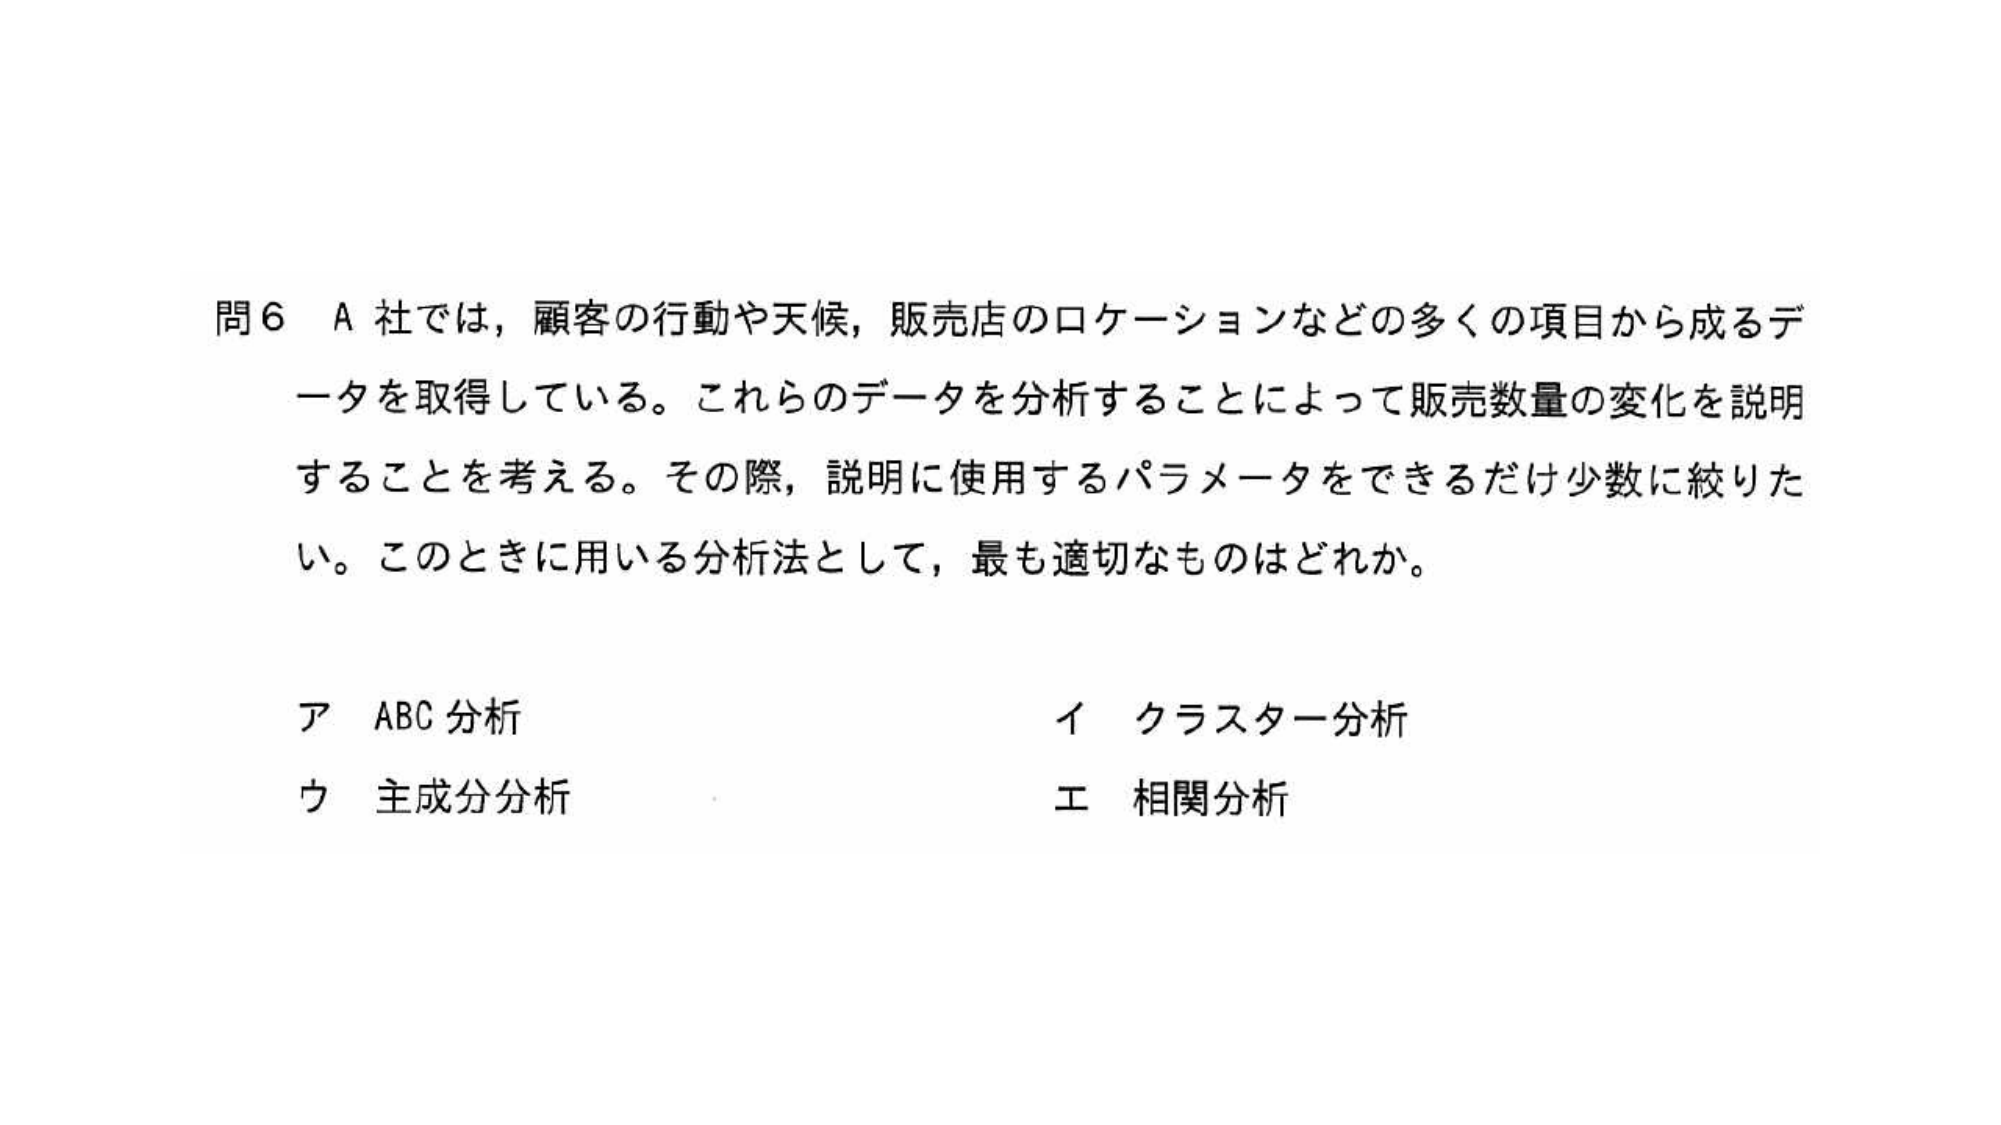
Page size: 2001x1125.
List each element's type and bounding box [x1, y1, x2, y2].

picture [180, 271, 1820, 854]
